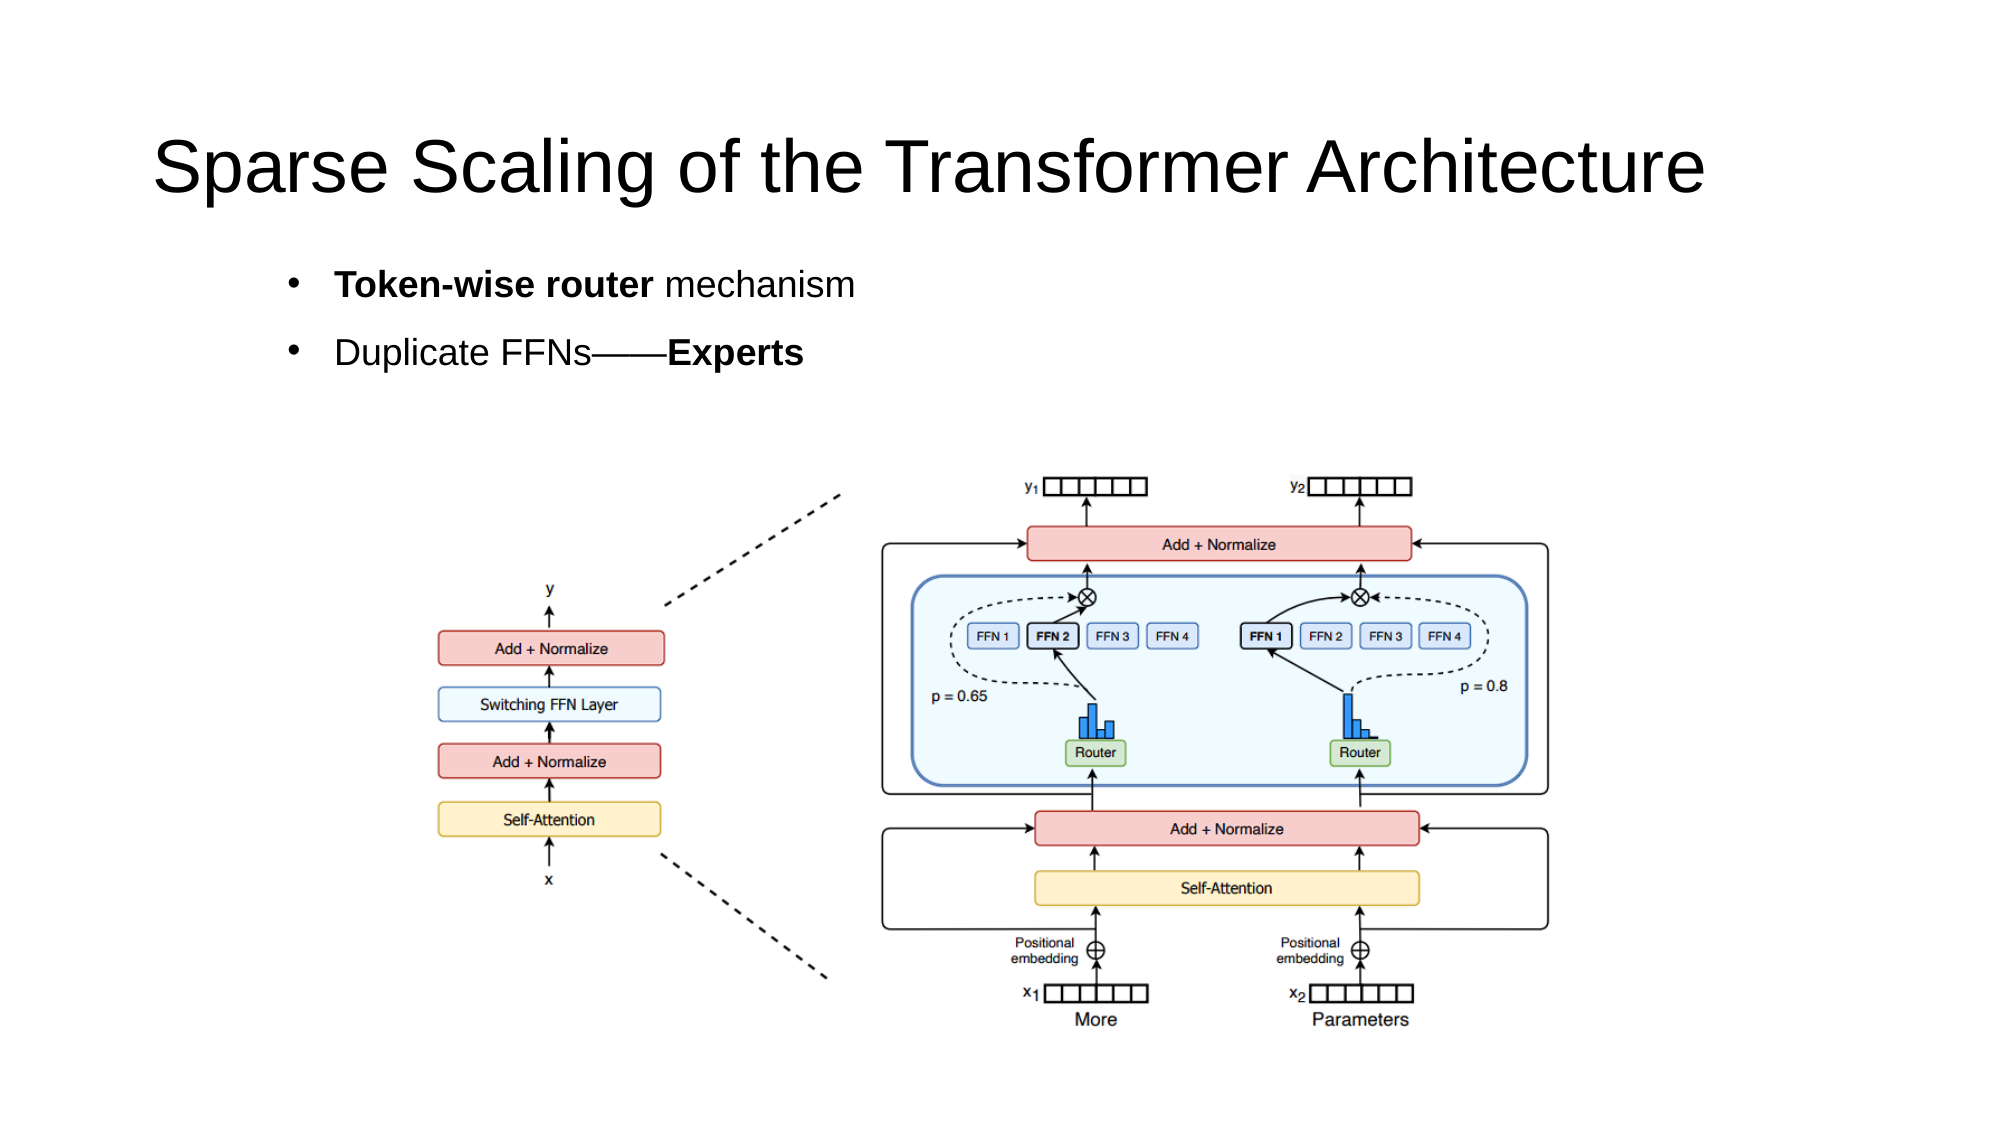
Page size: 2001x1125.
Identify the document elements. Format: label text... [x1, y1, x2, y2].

picture [386, 447, 1614, 1056]
title Sparse Scaling of the Transformer Architecture [137, 59, 1863, 278]
text_box Token-wise router mechanism Duplicate FFNs——Experts [272, 230, 1000, 425]
